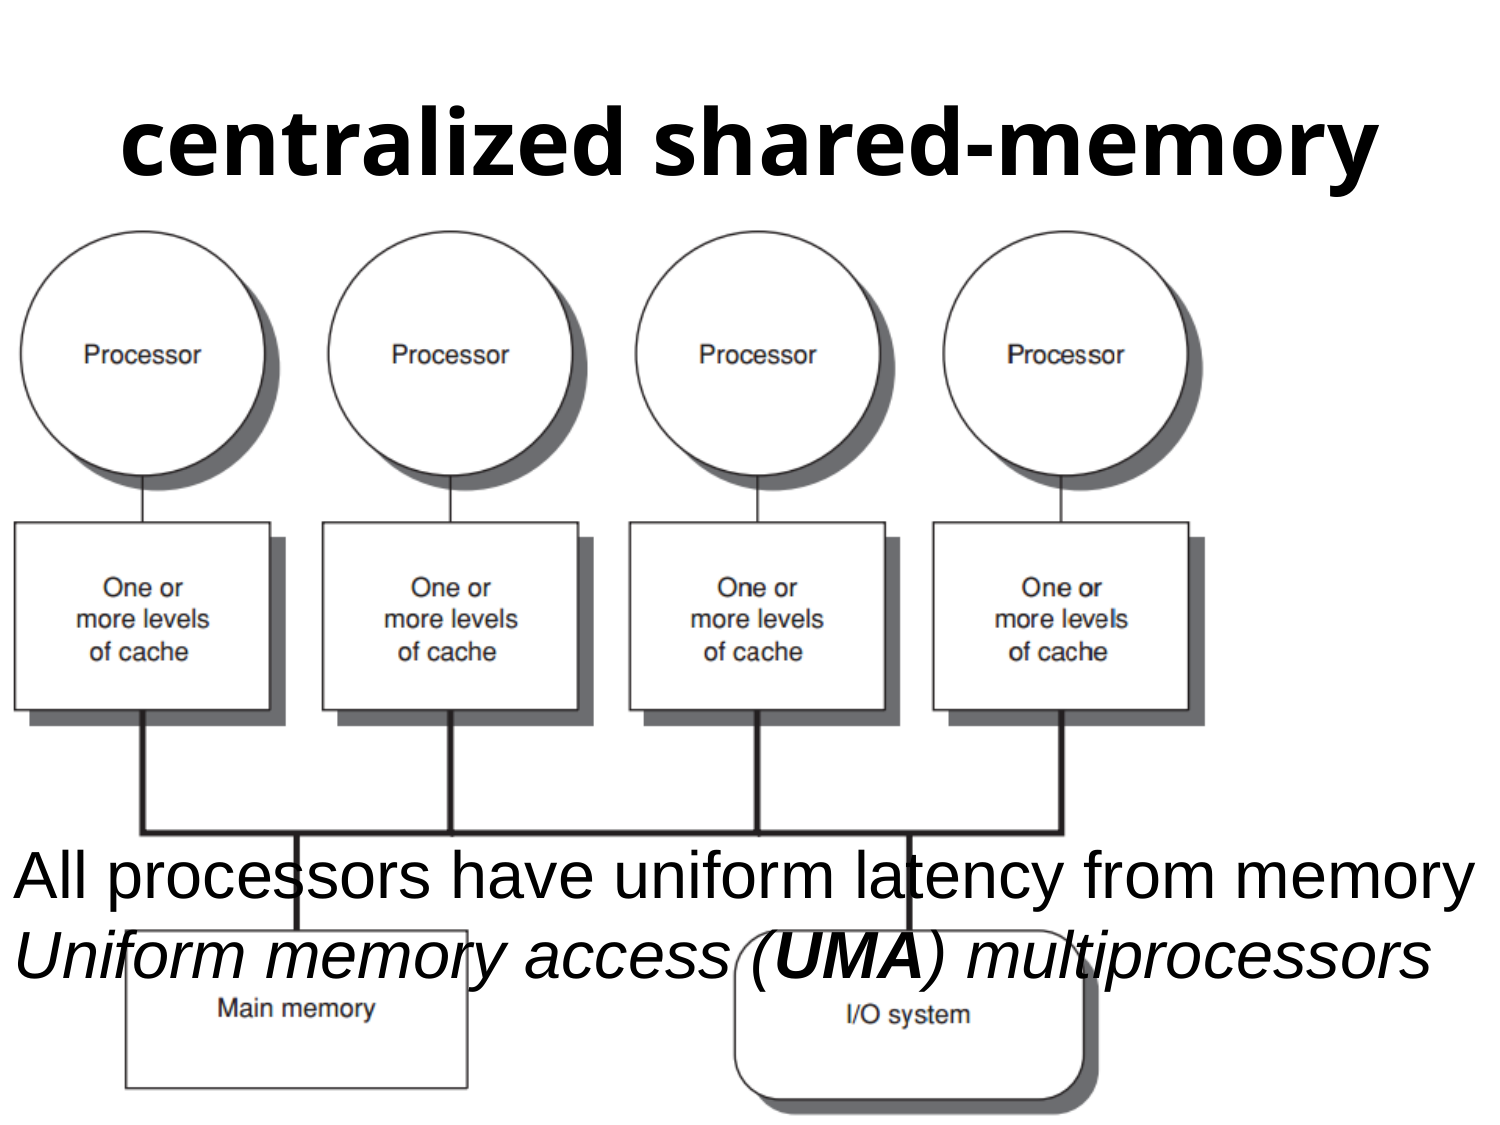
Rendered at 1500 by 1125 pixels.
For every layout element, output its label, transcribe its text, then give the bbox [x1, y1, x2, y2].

text_box All processors have uniform latency from memory Uniform memory access (UMA) multiprocessors [1216, 824, 1492, 1000]
title centralized shared-memory [0, 45, 1500, 233]
picture [0, 223, 1213, 1125]
